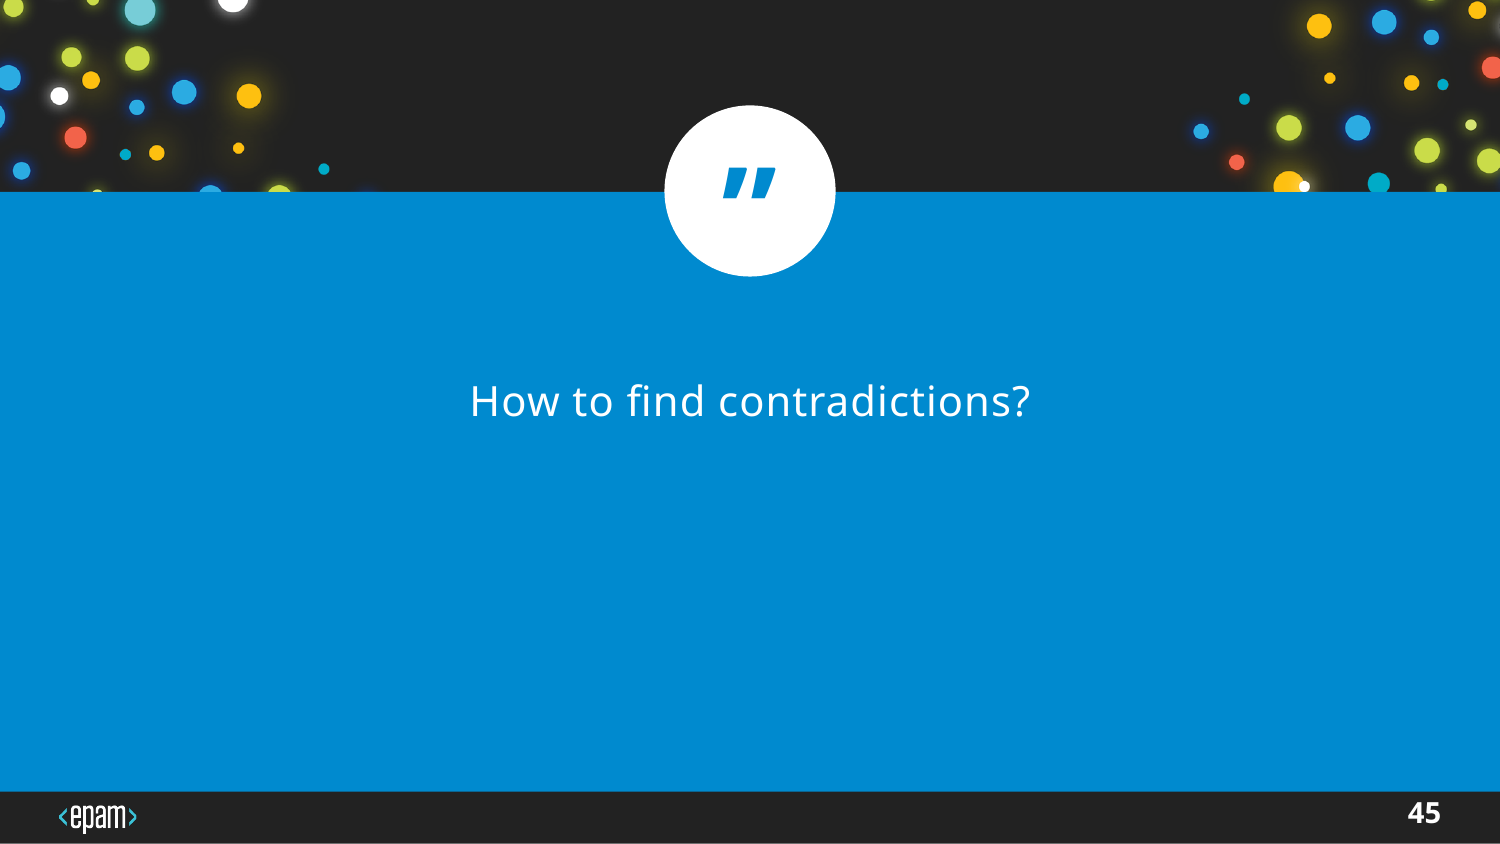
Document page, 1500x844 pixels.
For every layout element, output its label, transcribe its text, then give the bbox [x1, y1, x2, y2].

picture [1154, 0, 1500, 191]
picture [0, 0, 414, 191]
list How to find contradictions? [211, 341, 1289, 634]
slide_number 45 [1216, 791, 1442, 844]
